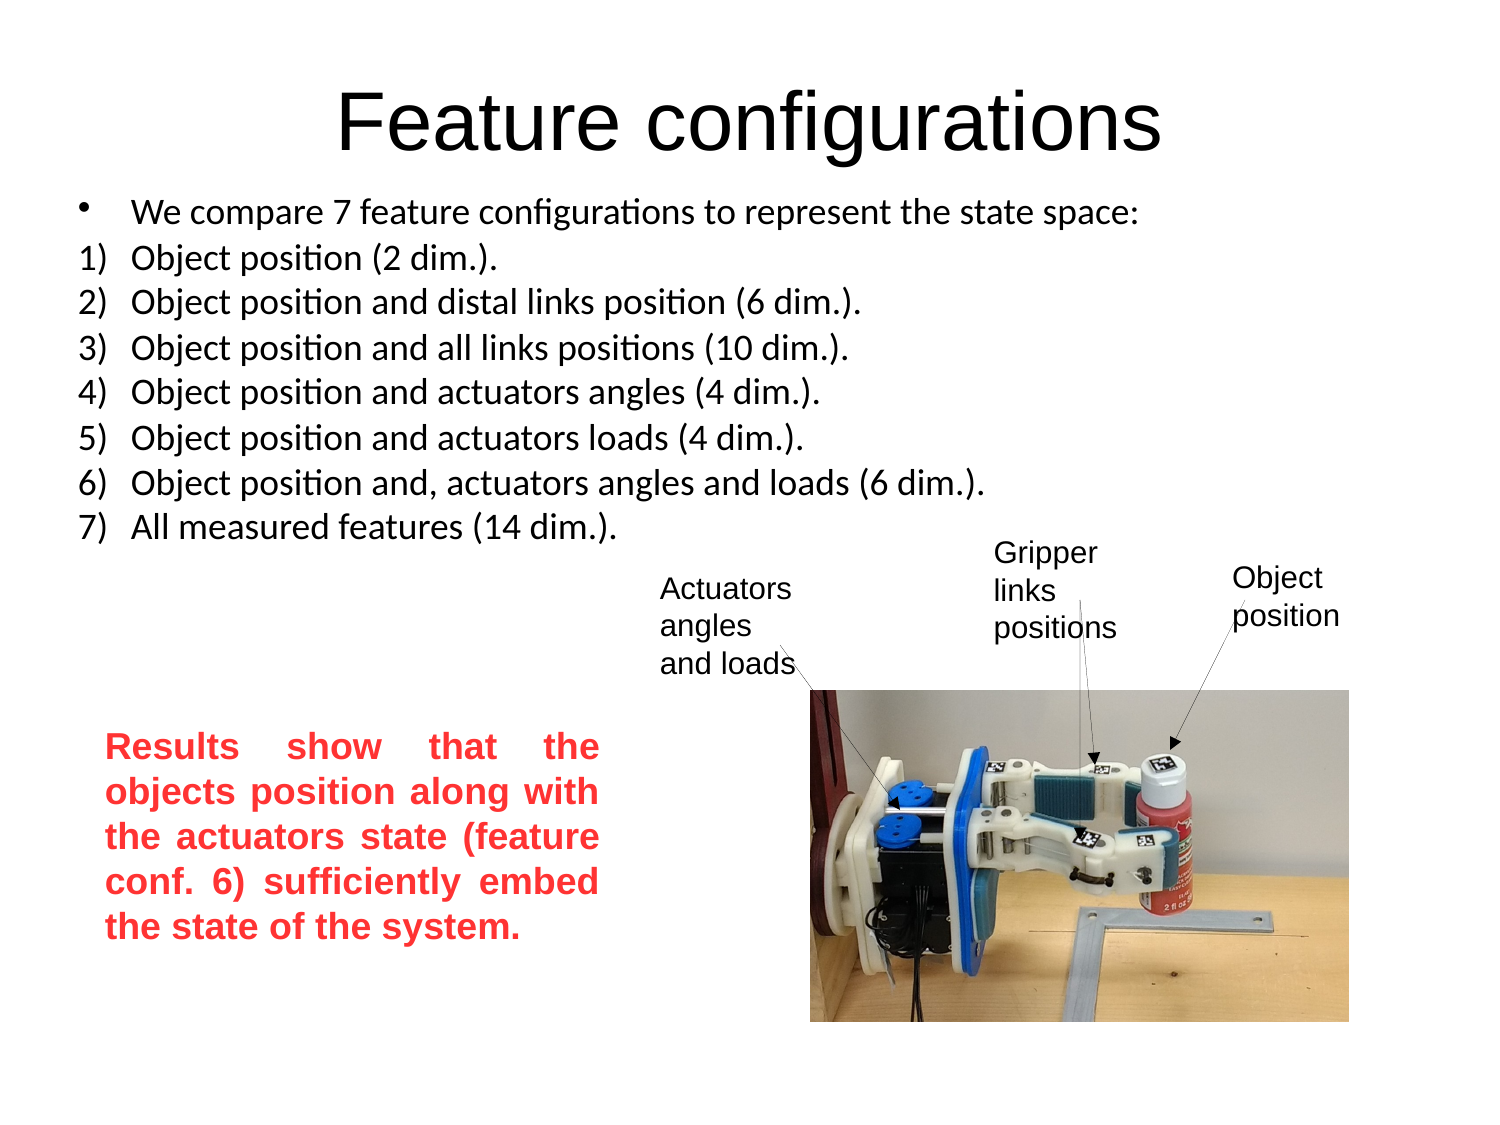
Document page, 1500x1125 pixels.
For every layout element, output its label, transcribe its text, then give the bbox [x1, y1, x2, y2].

text_box Feature configurations [299, 59, 1200, 168]
text_box Results show that the objects position along with the actuators state (feature conf. 6) sufficiently embed the state of the system. [90, 714, 615, 960]
text_box Object position [1217, 550, 1455, 600]
text_box Actuators angles and loads [644, 560, 909, 645]
text_box We compare 7 feature configurations to represent the state space: Object position (2 dim.). Object position and distal links position (6 dim.). Object position and all links positions (10 dim.). Object position and actuators angles (4 dim.). Object position and actuators loads (4 dim.). Object position and, actuators angles and loads (6 dim.). All measured features (14 dim.). [60, 187, 1395, 840]
text_box Gripper links positions [978, 524, 1185, 609]
picture [809, 689, 1350, 1022]
